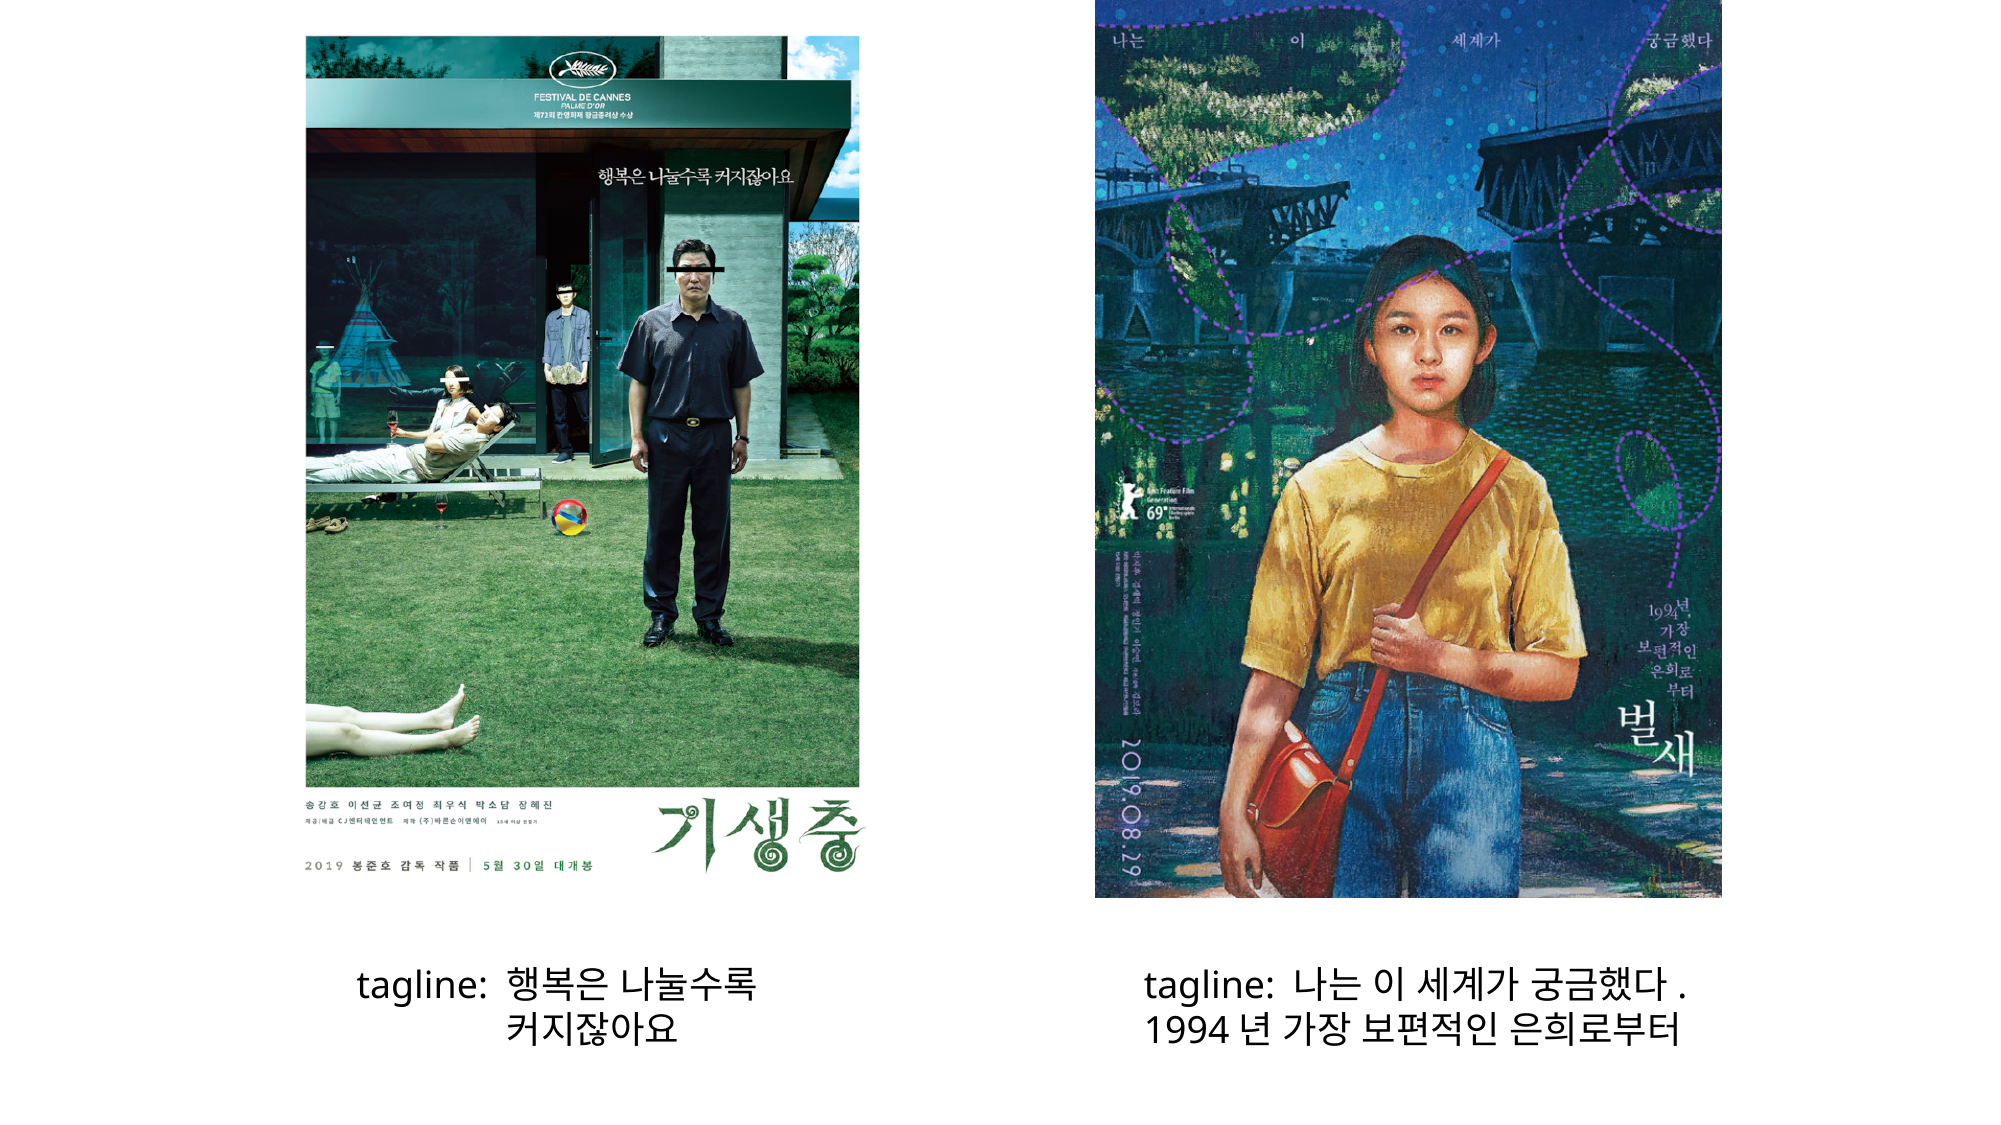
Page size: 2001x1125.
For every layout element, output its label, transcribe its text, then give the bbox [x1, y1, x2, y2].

picture [1095, 0, 1722, 898]
text_box tagline: 나는 이 세계가 궁금했다. 1994년 가장 보편적인 은희로부터 [1129, 954, 1751, 1059]
picture [268, 0, 896, 893]
text_box tagline: 행복은 나눌수록 커지잖아요 [341, 954, 827, 1059]
